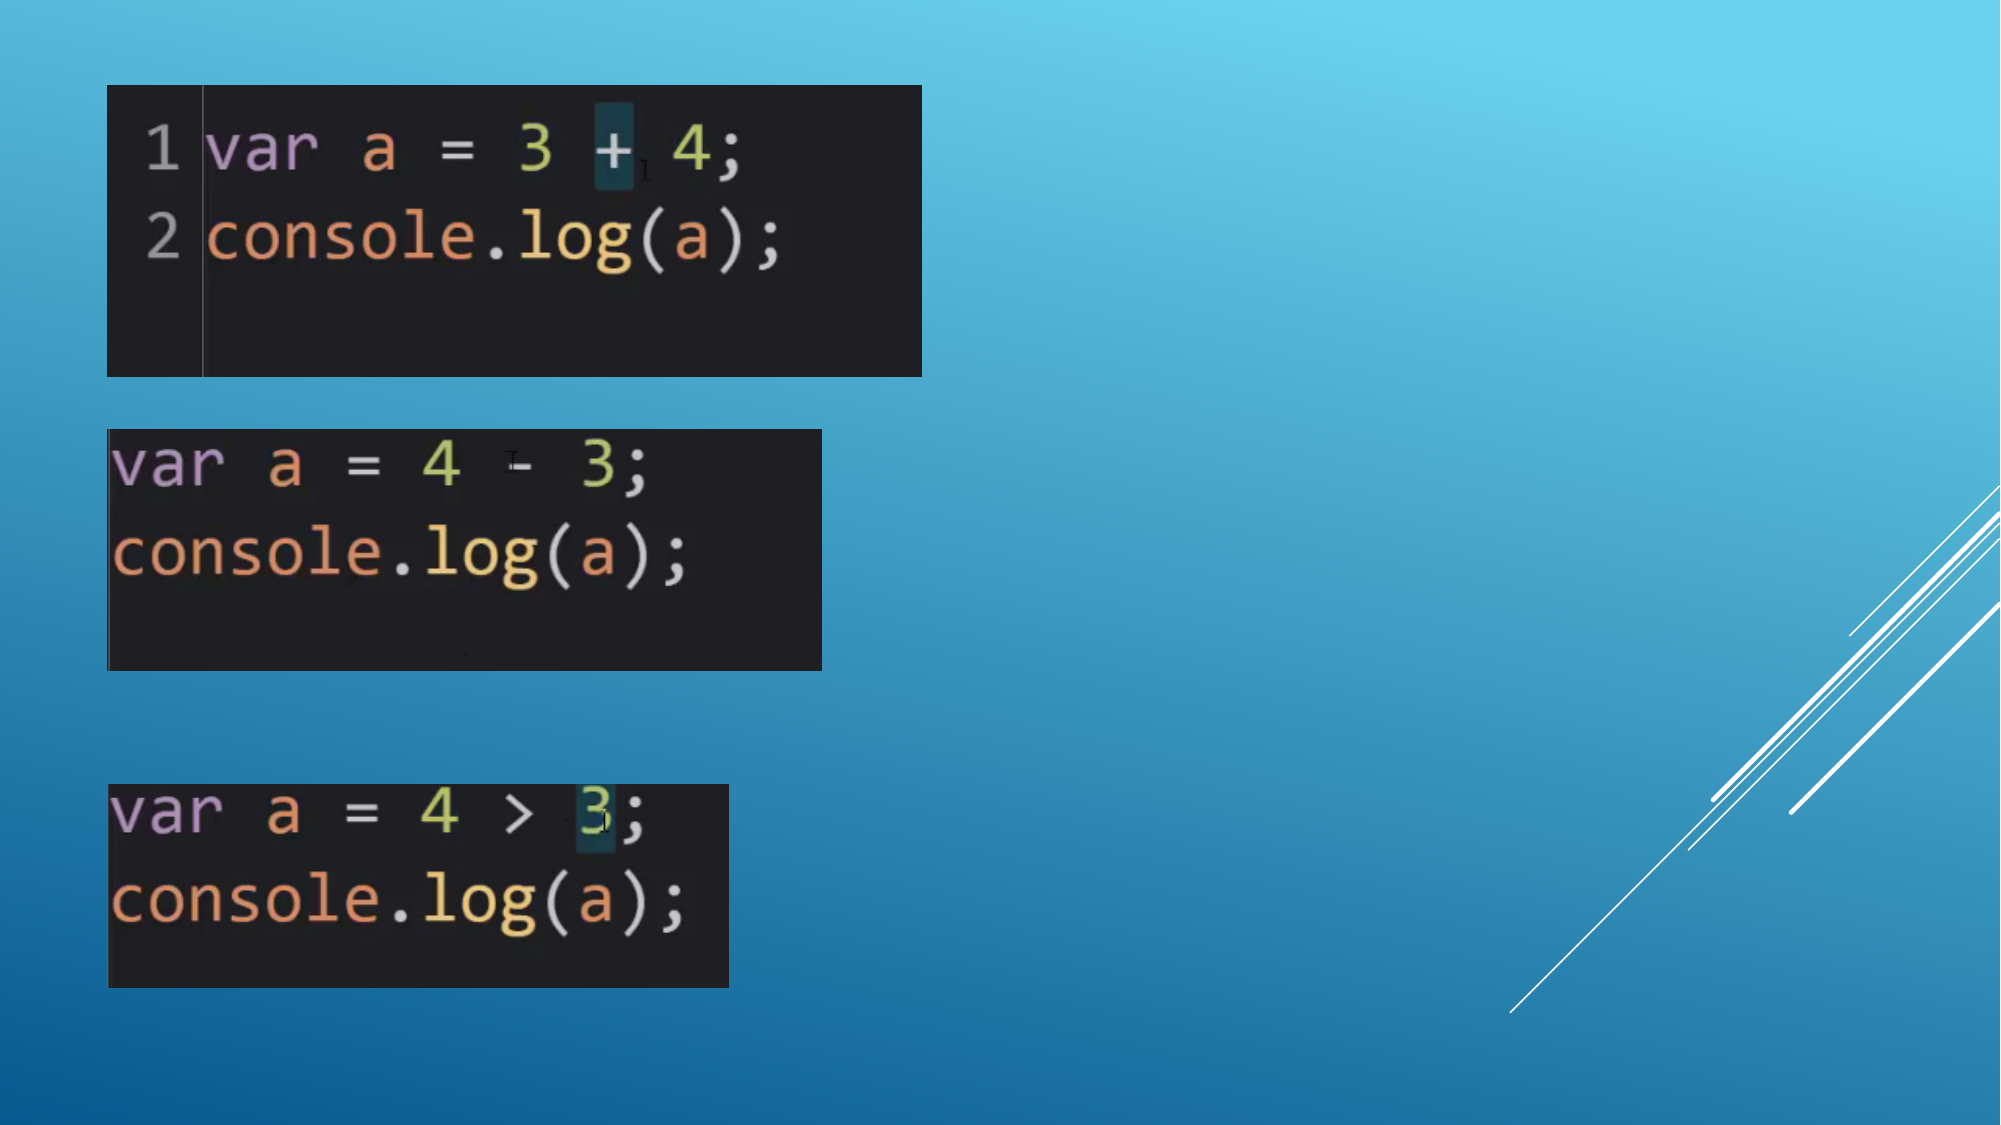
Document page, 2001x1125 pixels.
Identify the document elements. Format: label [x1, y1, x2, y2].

picture [106, 429, 822, 671]
picture [106, 783, 730, 988]
picture [106, 85, 922, 377]
